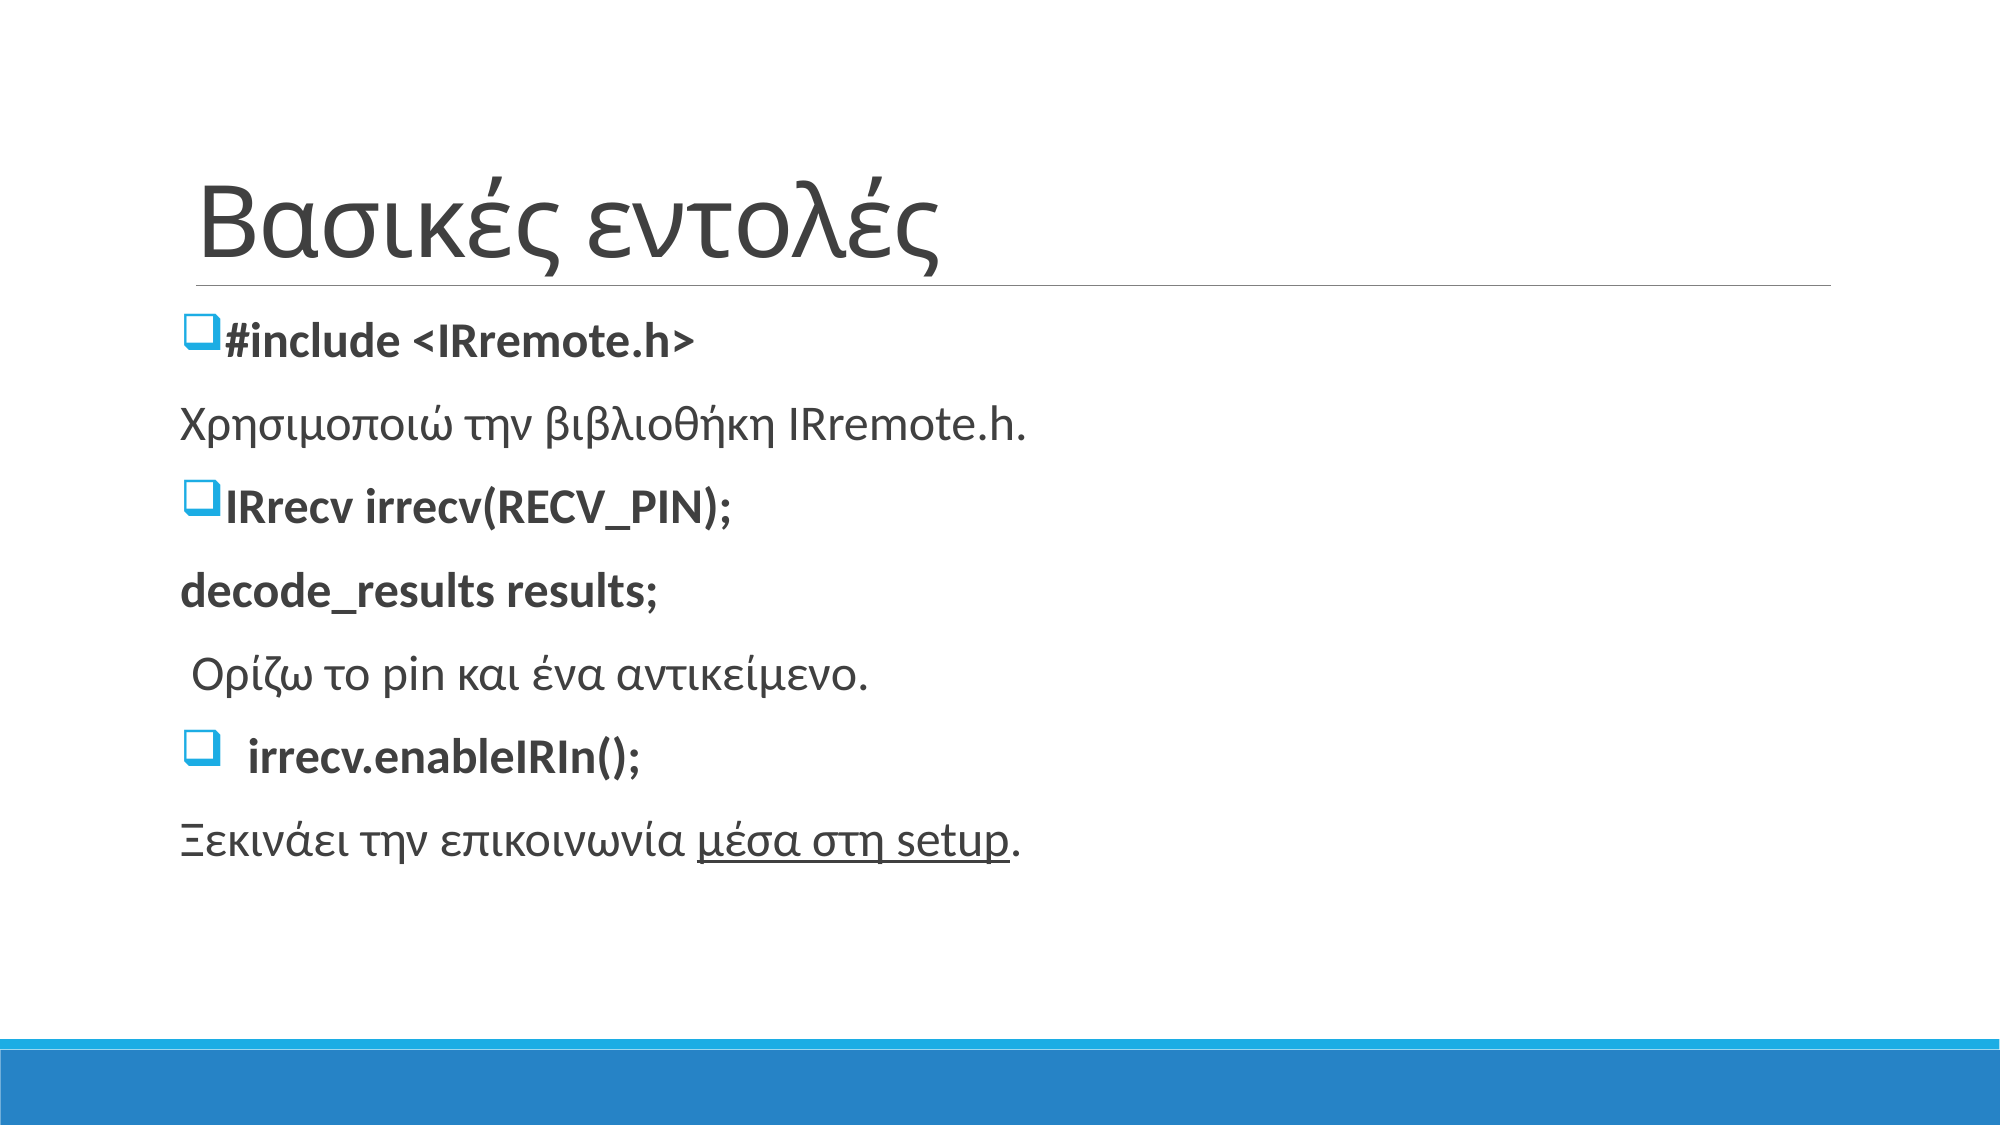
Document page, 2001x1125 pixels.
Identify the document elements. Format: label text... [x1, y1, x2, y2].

title Βασικές εντολές [180, 47, 1830, 285]
list #include <IRremote.h> Χρησιμοποιώ την βιβλιοθήκη IRremote.h. IRrecv irrecv(RECV_PIN); decode_results results; Ορίζω το pin και ένα αντικείμενο. irrecv.enableIRIn(); Ξεκινάει την επικοινωνία μέσα στη setup. [180, 307, 1979, 1033]
